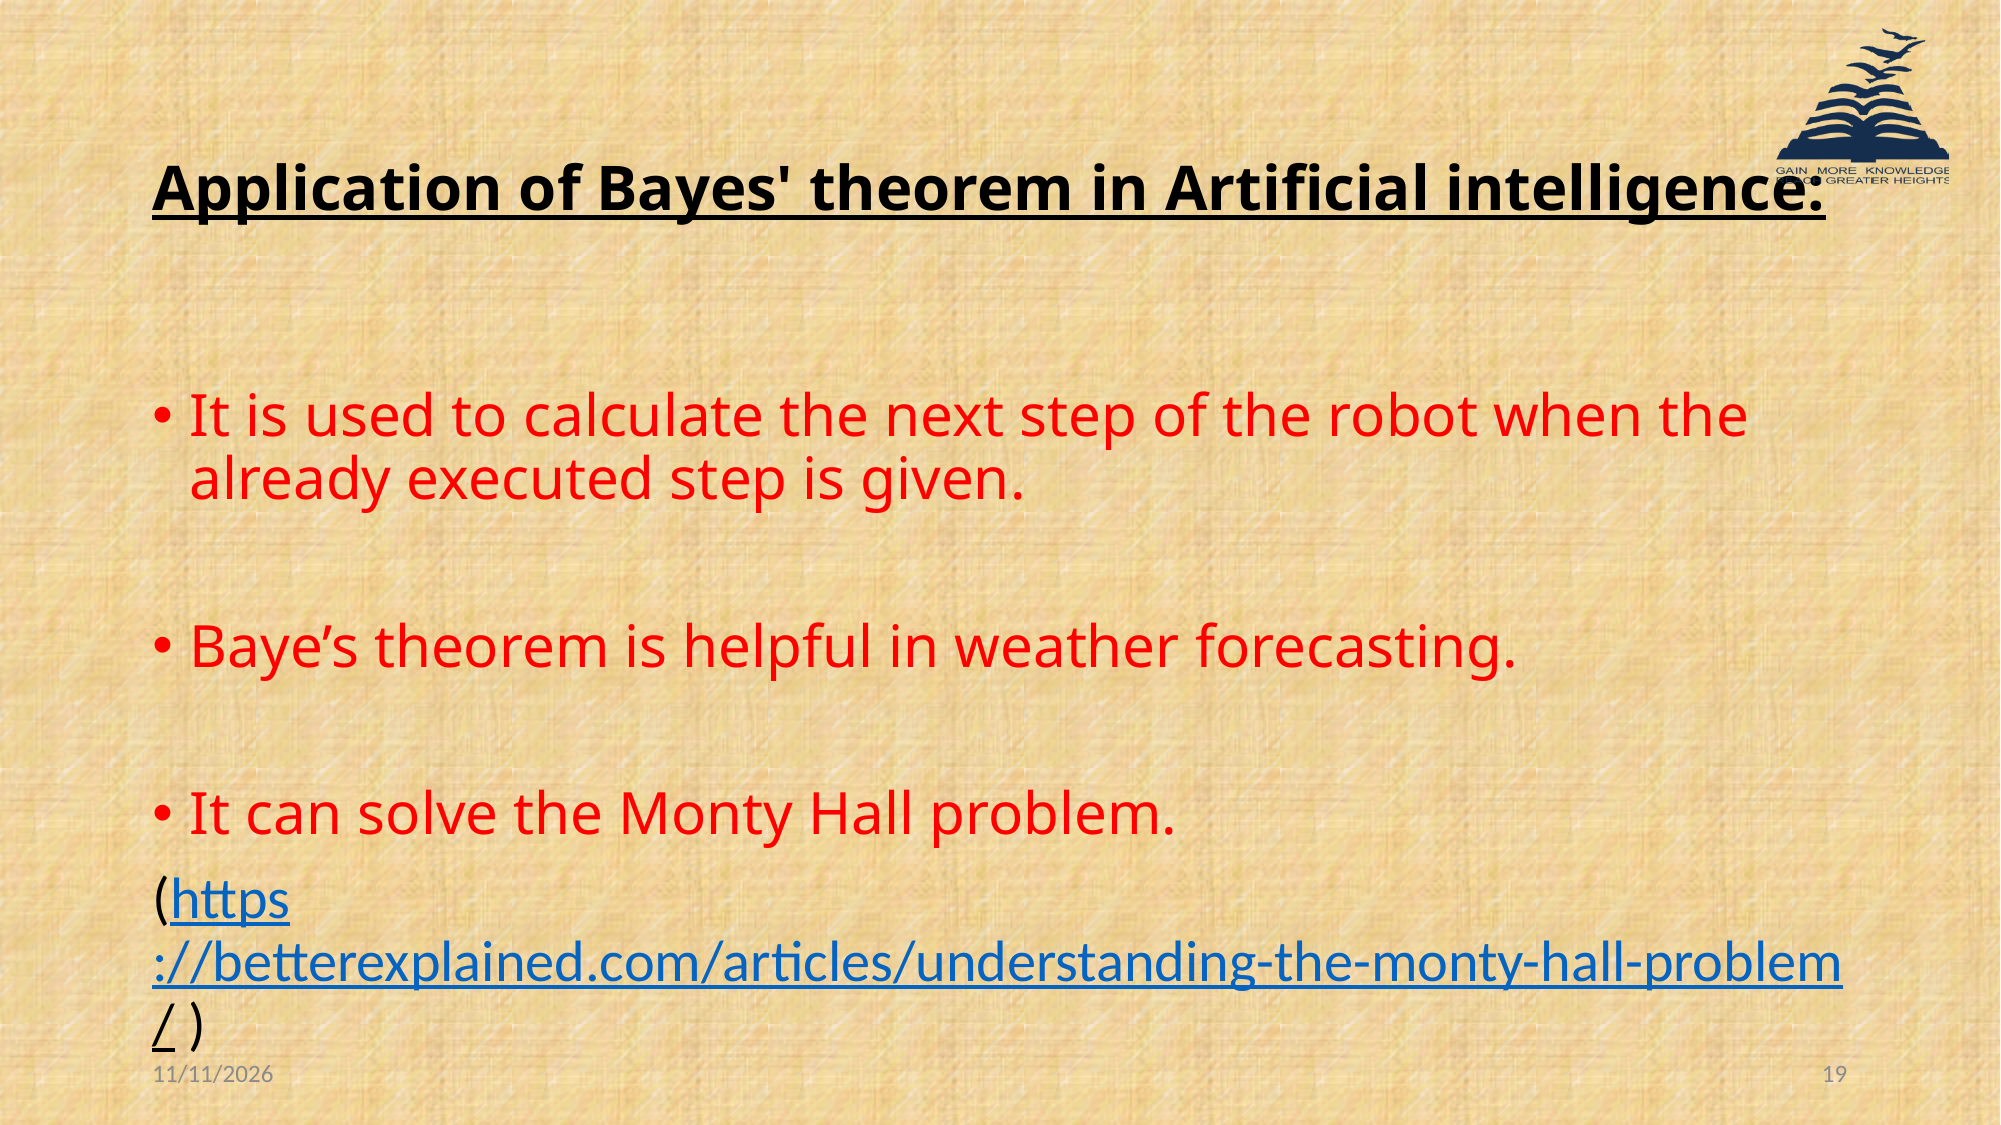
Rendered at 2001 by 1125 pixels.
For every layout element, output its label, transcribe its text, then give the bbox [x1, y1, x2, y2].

slide_number 19 [1412, 1042, 1863, 1103]
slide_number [137, 1042, 588, 1103]
title Application of Bayes' theorem in Artificial intelligence: [137, 128, 1863, 335]
list It is used to calculate the next step of the robot when the already executed step is given. Baye’s theorem is helpful in weather forecasting. It can solve the Monty Hall problem. (https://betterexplained.com/articles/understanding-the-monty-hall-problem/ ) [137, 378, 1863, 1014]
picture [0, 0, 2001, 1125]
